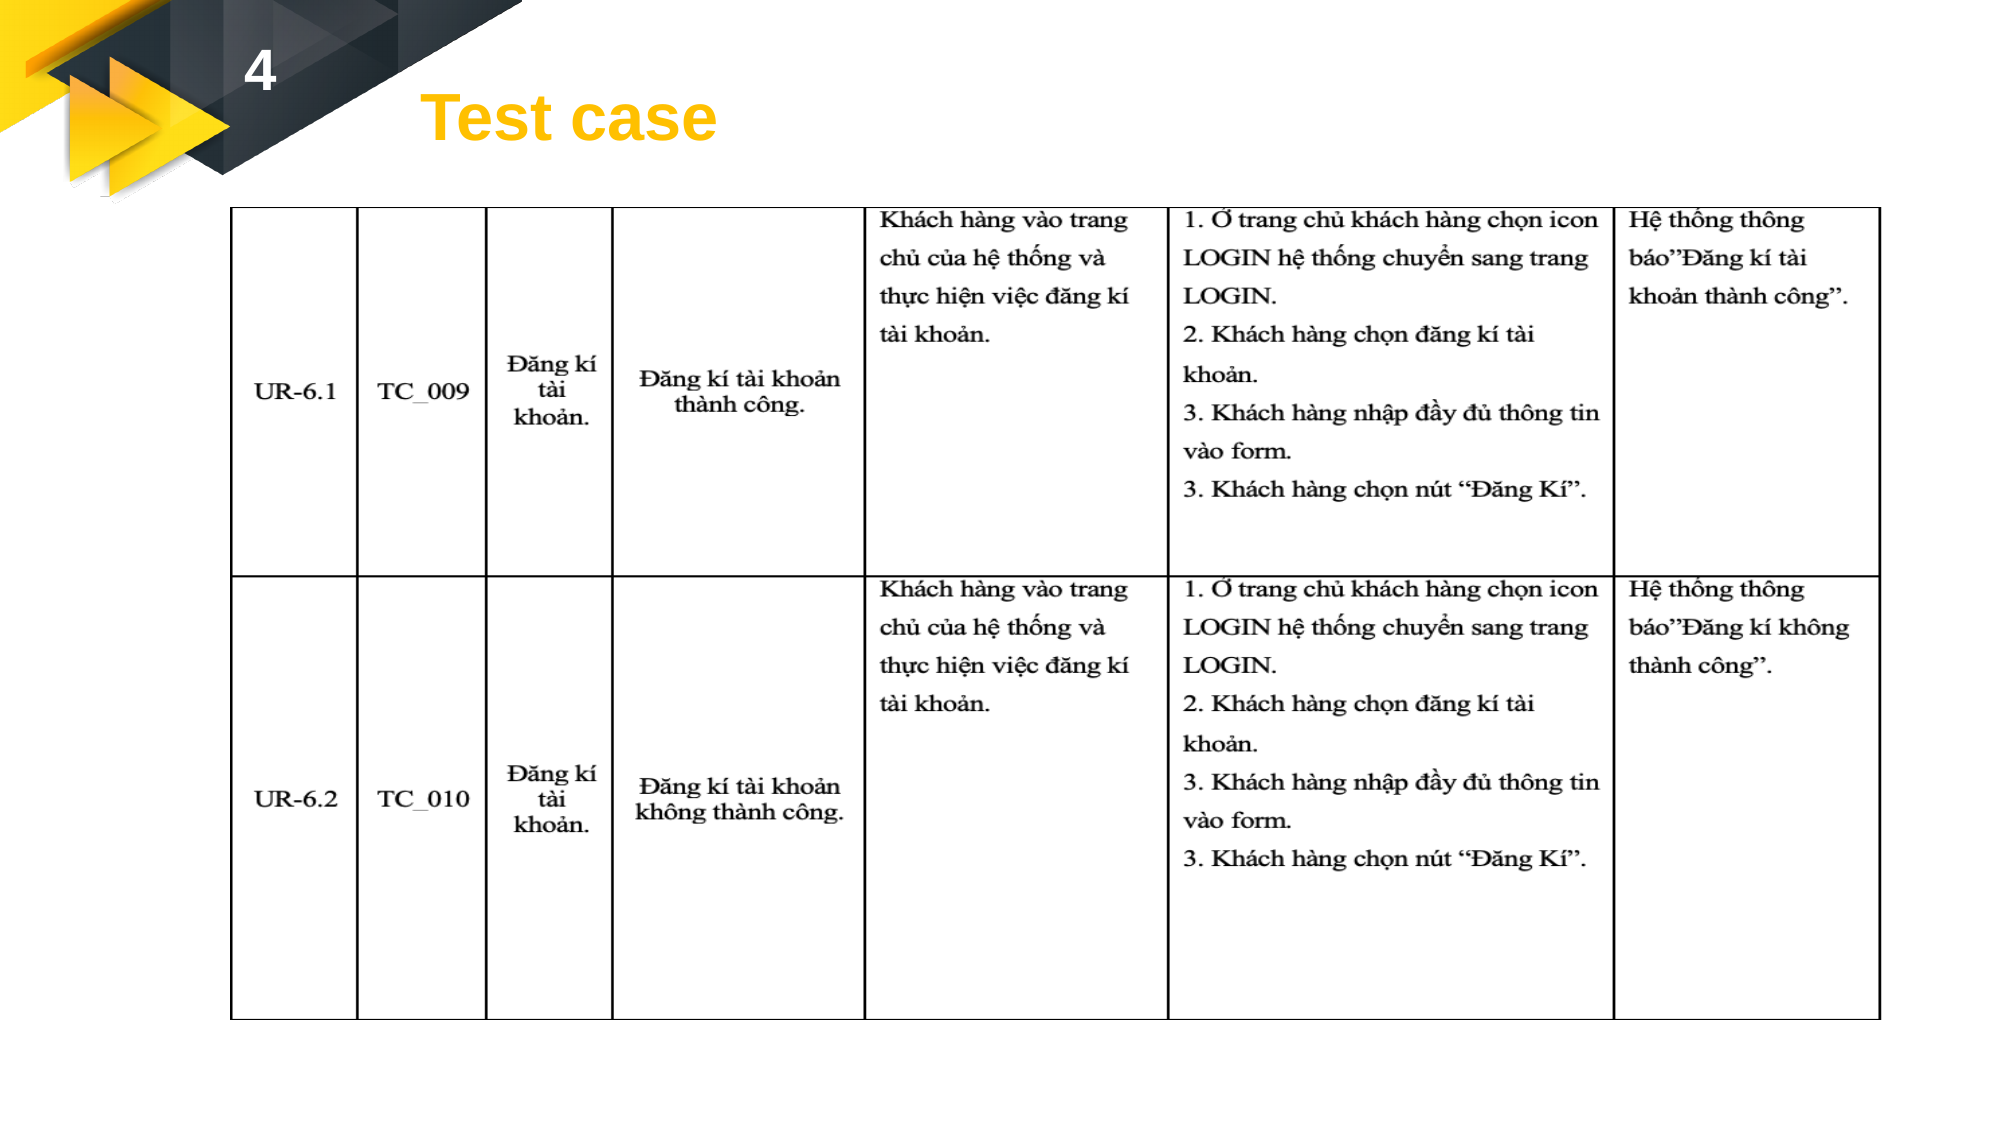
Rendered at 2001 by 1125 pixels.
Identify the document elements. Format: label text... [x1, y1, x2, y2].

picture [0, 0, 1884, 1020]
text_box Test case [522, 74, 1359, 155]
